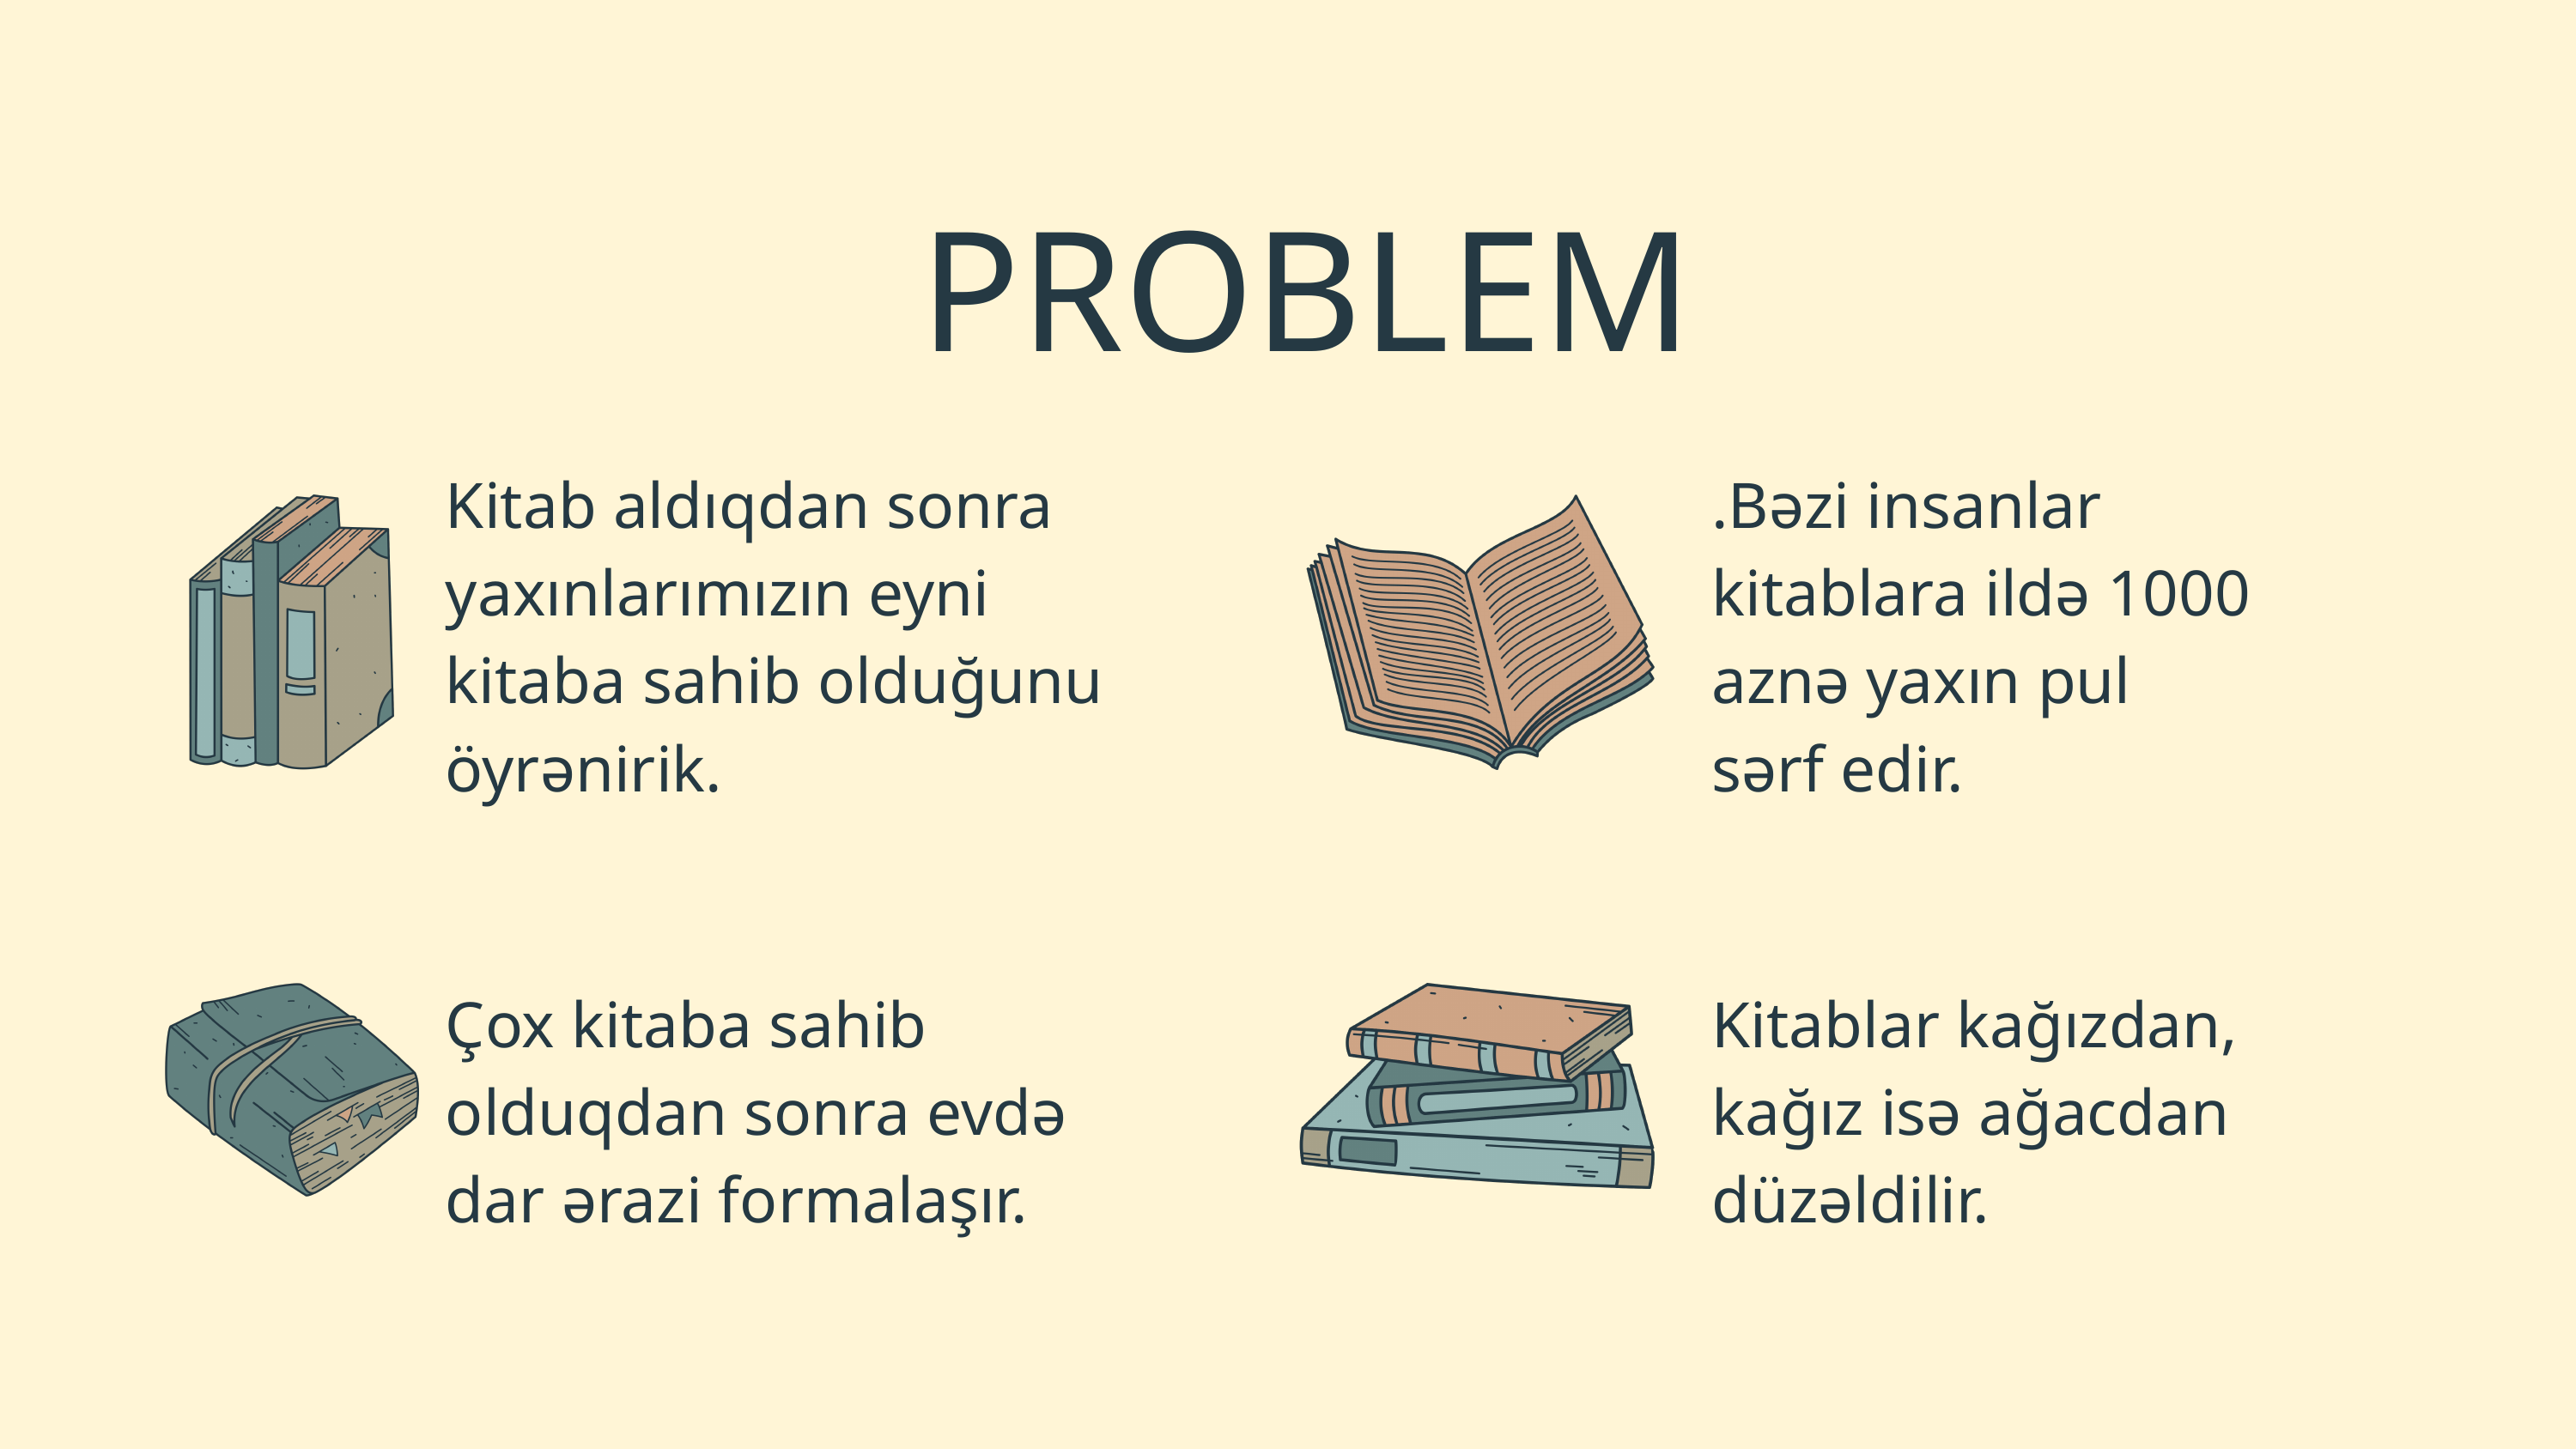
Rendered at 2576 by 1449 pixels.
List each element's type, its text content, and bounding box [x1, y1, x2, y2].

picture [163, 982, 420, 1197]
text_box PROBLEM [847, 243, 1767, 526]
text_box Çox kitaba sahib olduqdan sonra evdə dar ərazi formalaşır. [446, 972, 1117, 1323]
text_box .Bəzi insanlar kitablara ildə 1000 aznə yaxın pul sərf edir. [1711, 453, 2256, 892]
picture [1299, 982, 1662, 1190]
text_box Kitablar kağızdan, kağız isə ağacdan düzəldilir. [1711, 972, 2301, 1235]
picture [189, 494, 394, 770]
picture [1306, 494, 1655, 770]
text_box Kitab aldıqdan sonra yaxınlarımızın eyni kitaba sahib olduğunu öyrənirik. [446, 453, 1117, 804]
